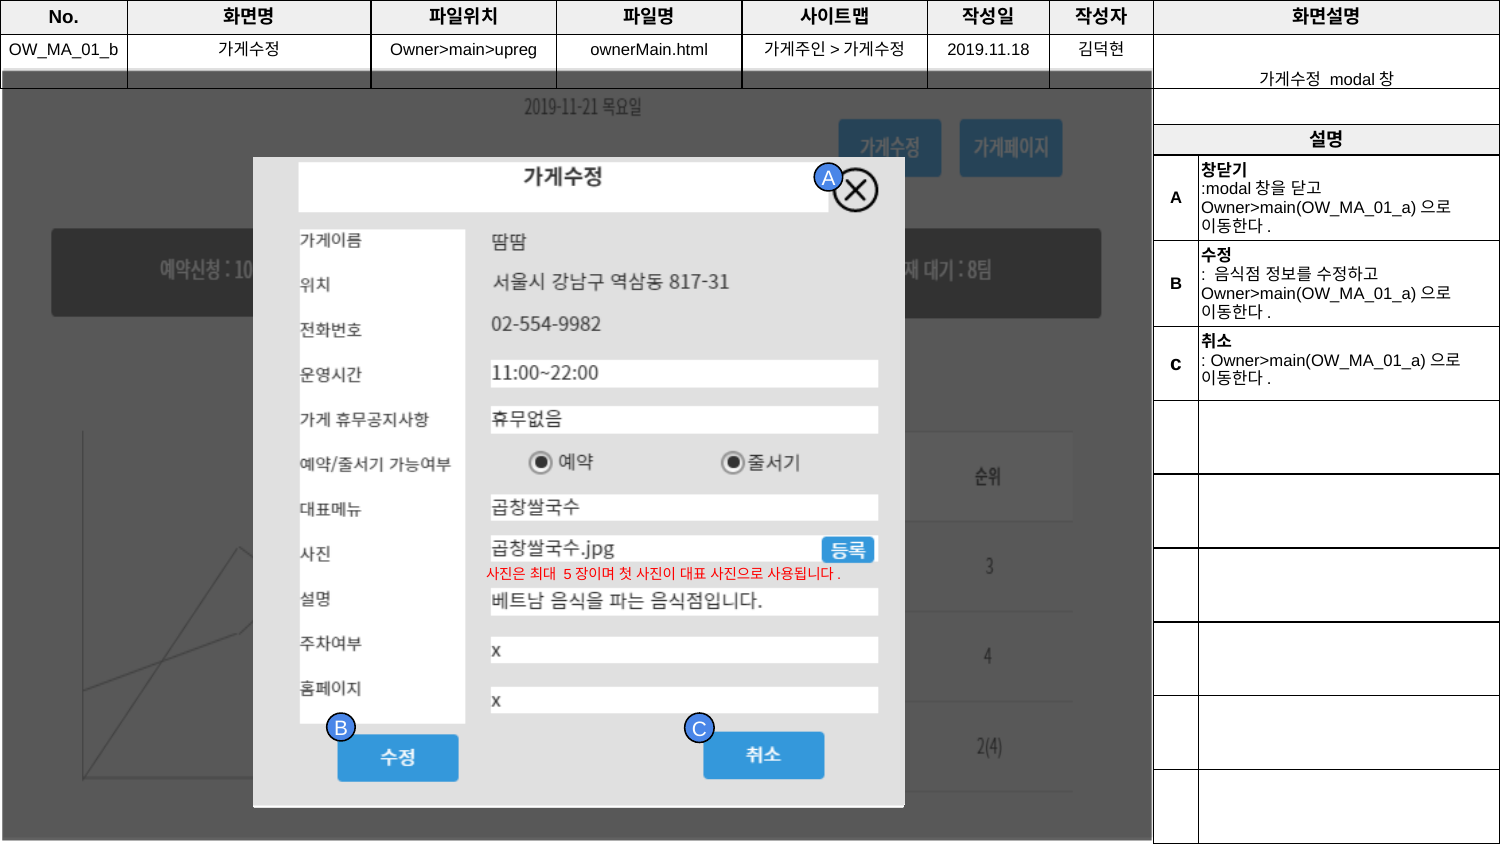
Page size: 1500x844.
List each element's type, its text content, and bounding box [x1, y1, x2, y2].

table_cell [1158, 770, 1198, 843]
table_cell B [1159, 241, 1198, 326]
table_header 파일위치 [372, 1, 556, 34]
table_cell 설명 [1159, 125, 1499, 154]
table_cell 2019.11.18 [928, 35, 1049, 67]
table_header 화면명 [128, 1, 370, 34]
table_cell c [1159, 327, 1198, 400]
table_cell 김덕현 [1050, 35, 1153, 68]
table_cell 가게수정 [128, 35, 370, 67]
table_header 파일명 [557, 1, 741, 34]
table_cell [1199, 696, 1499, 769]
table_cell 가게주인>가게수정 [743, 35, 927, 67]
table_cell [1159, 696, 1198, 769]
table_cell 수정 : 음식점 정보를 수정하고 Owner>main(OW_MA_01_a)으로 이동한다. [1199, 241, 1499, 326]
table_cell [1199, 549, 1499, 621]
table_cell 창닫기 :modal창을 닫고 Owner>main(OW_MA_01_a)으로 이동한다. [1199, 156, 1499, 240]
picture [0, 68, 1154, 844]
table_cell [1159, 401, 1198, 473]
table_cell [1199, 623, 1499, 695]
table_cell 취소 : Owner>main(OW_MA_01_a)으로 이동한다. [1199, 327, 1499, 400]
table_cell [1199, 401, 1499, 473]
table_cell [1159, 475, 1198, 547]
table_cell A [1159, 156, 1198, 240]
table_header 사이트맵 [743, 1, 927, 34]
table_header 화면설명 [1154, 1, 1499, 34]
table_header 작성자 [1050, 1, 1153, 34]
table_cell [1159, 549, 1198, 621]
table_cell [1159, 623, 1198, 695]
table_header No. [1, 1, 127, 34]
table_cell Owner>main>upreg [372, 35, 556, 67]
table_cell ownerMain.html [557, 35, 741, 67]
table_cell [1199, 475, 1499, 547]
table_cell OW_MA_01_b [1, 35, 127, 68]
table_cell [1199, 770, 1499, 843]
table_header 작성일 [928, 1, 1049, 34]
table_header 가게수정 modal창 [1154, 35, 1499, 124]
